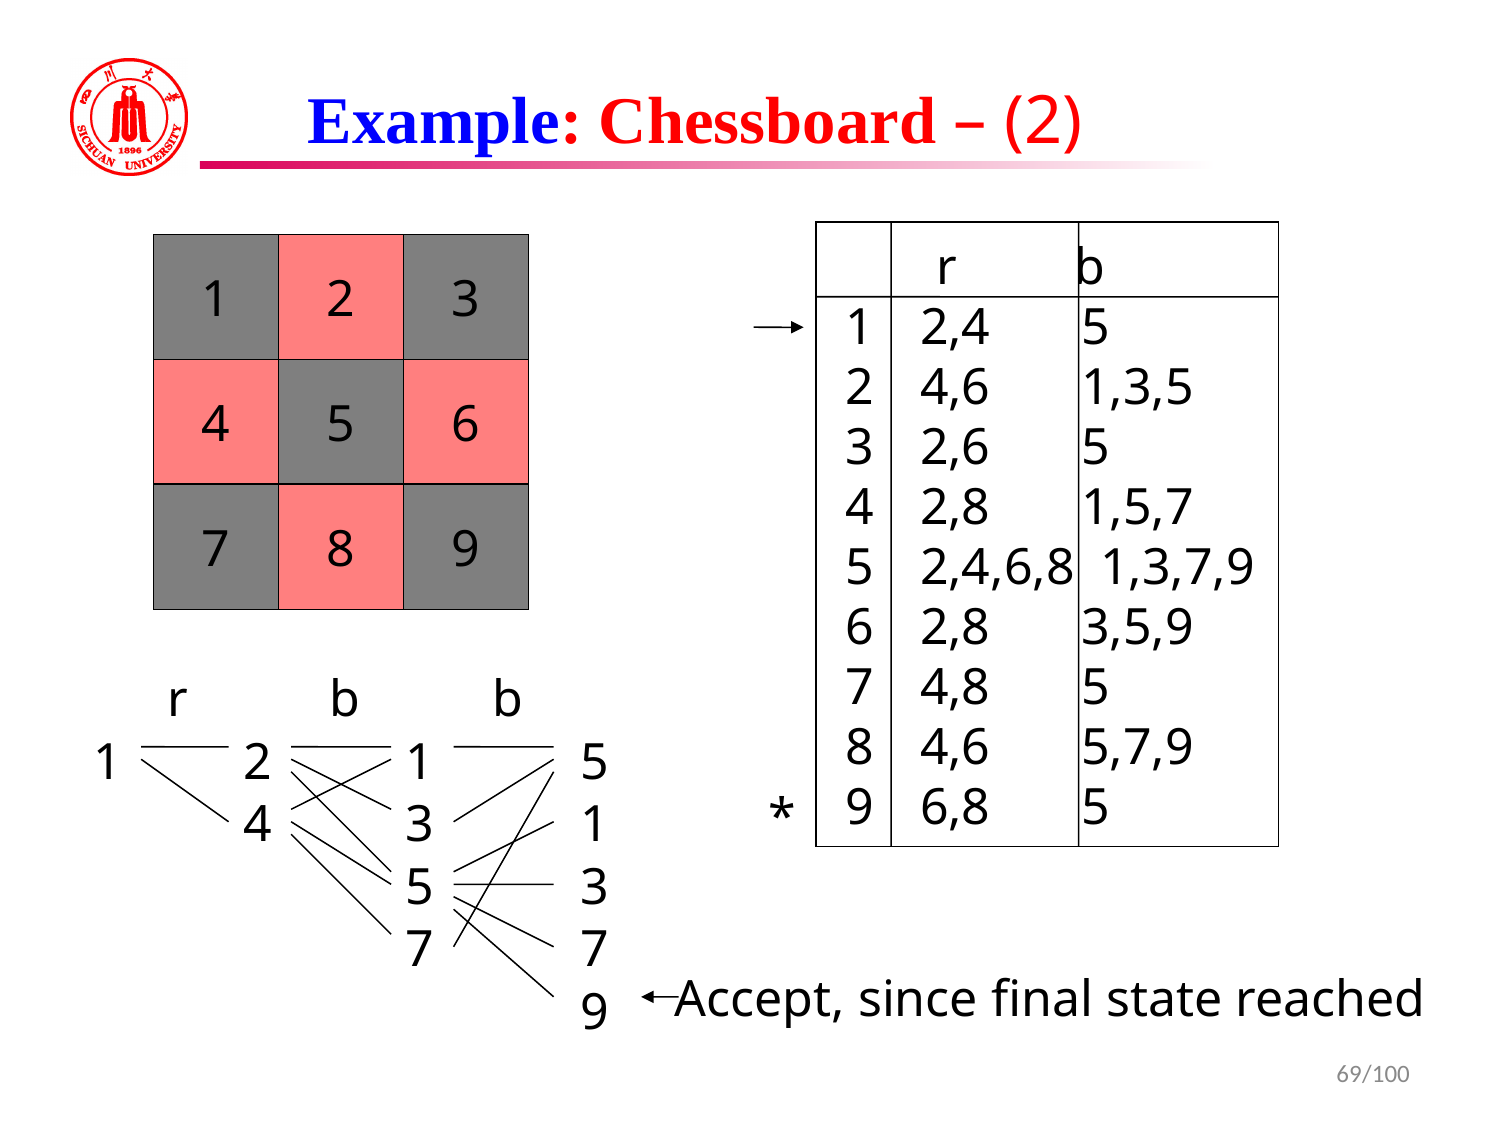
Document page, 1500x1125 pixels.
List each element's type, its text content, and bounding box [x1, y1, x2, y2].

text_box [199, 161, 1214, 169]
slide_number 69/100 [1074, 1042, 1425, 1103]
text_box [453, 721, 624, 783]
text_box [78, 658, 537, 797]
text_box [290, 759, 448, 985]
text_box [453, 784, 624, 1048]
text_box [753, 221, 1279, 853]
picture [70, 58, 188, 176]
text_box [640, 958, 1422, 1035]
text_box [290, 721, 449, 758]
text_box Example: Chessboard – (2) [300, 72, 1107, 160]
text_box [140, 721, 287, 860]
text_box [153, 234, 529, 610]
